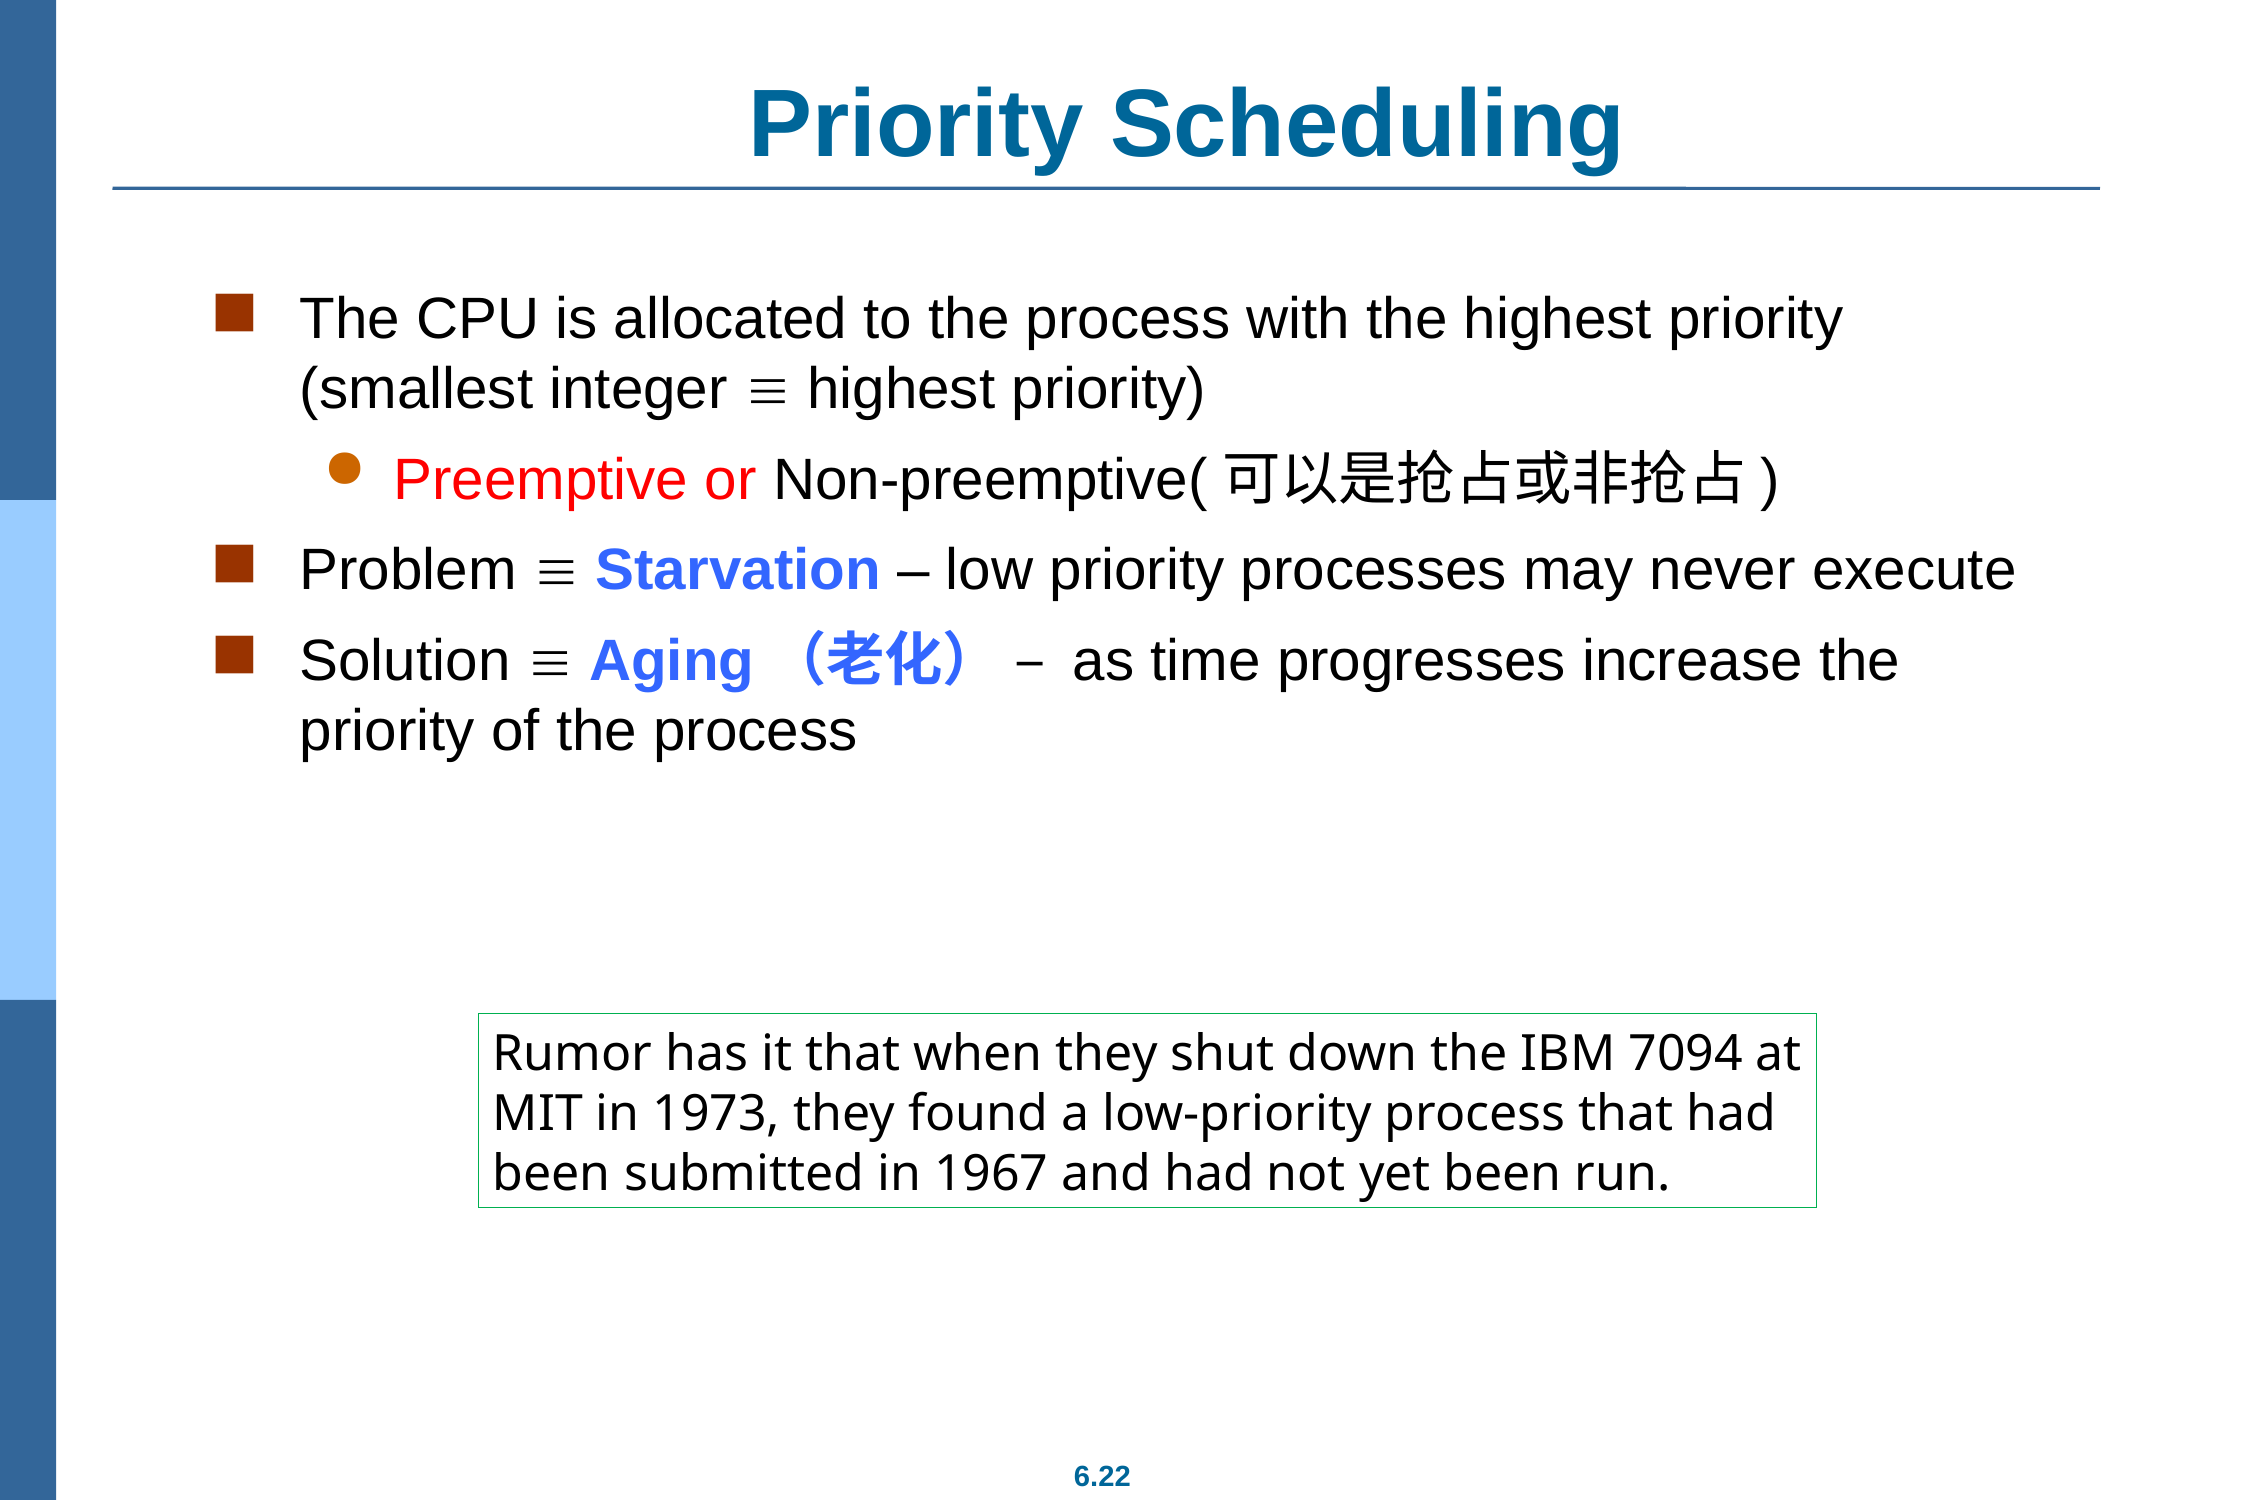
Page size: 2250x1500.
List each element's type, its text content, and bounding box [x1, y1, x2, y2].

title Priority Scheduling [237, 60, 2138, 187]
list The CPU is allocated to the process with the highest priority (smallest integer  highest priority) Preemptive or Non-preemptive(可以是抢占或非抢占) Problem  Starvation – low priority processes may never execute Solution  Aging（老化） – as time progresses increase the priority of the process [198, 269, 2097, 930]
text_box Rumor has it that when they shut down the IBM 7094 at MIT in 1973, they found a low-priority process that had been submitted in 1967 and had not yet been run. [478, 1013, 1817, 1208]
